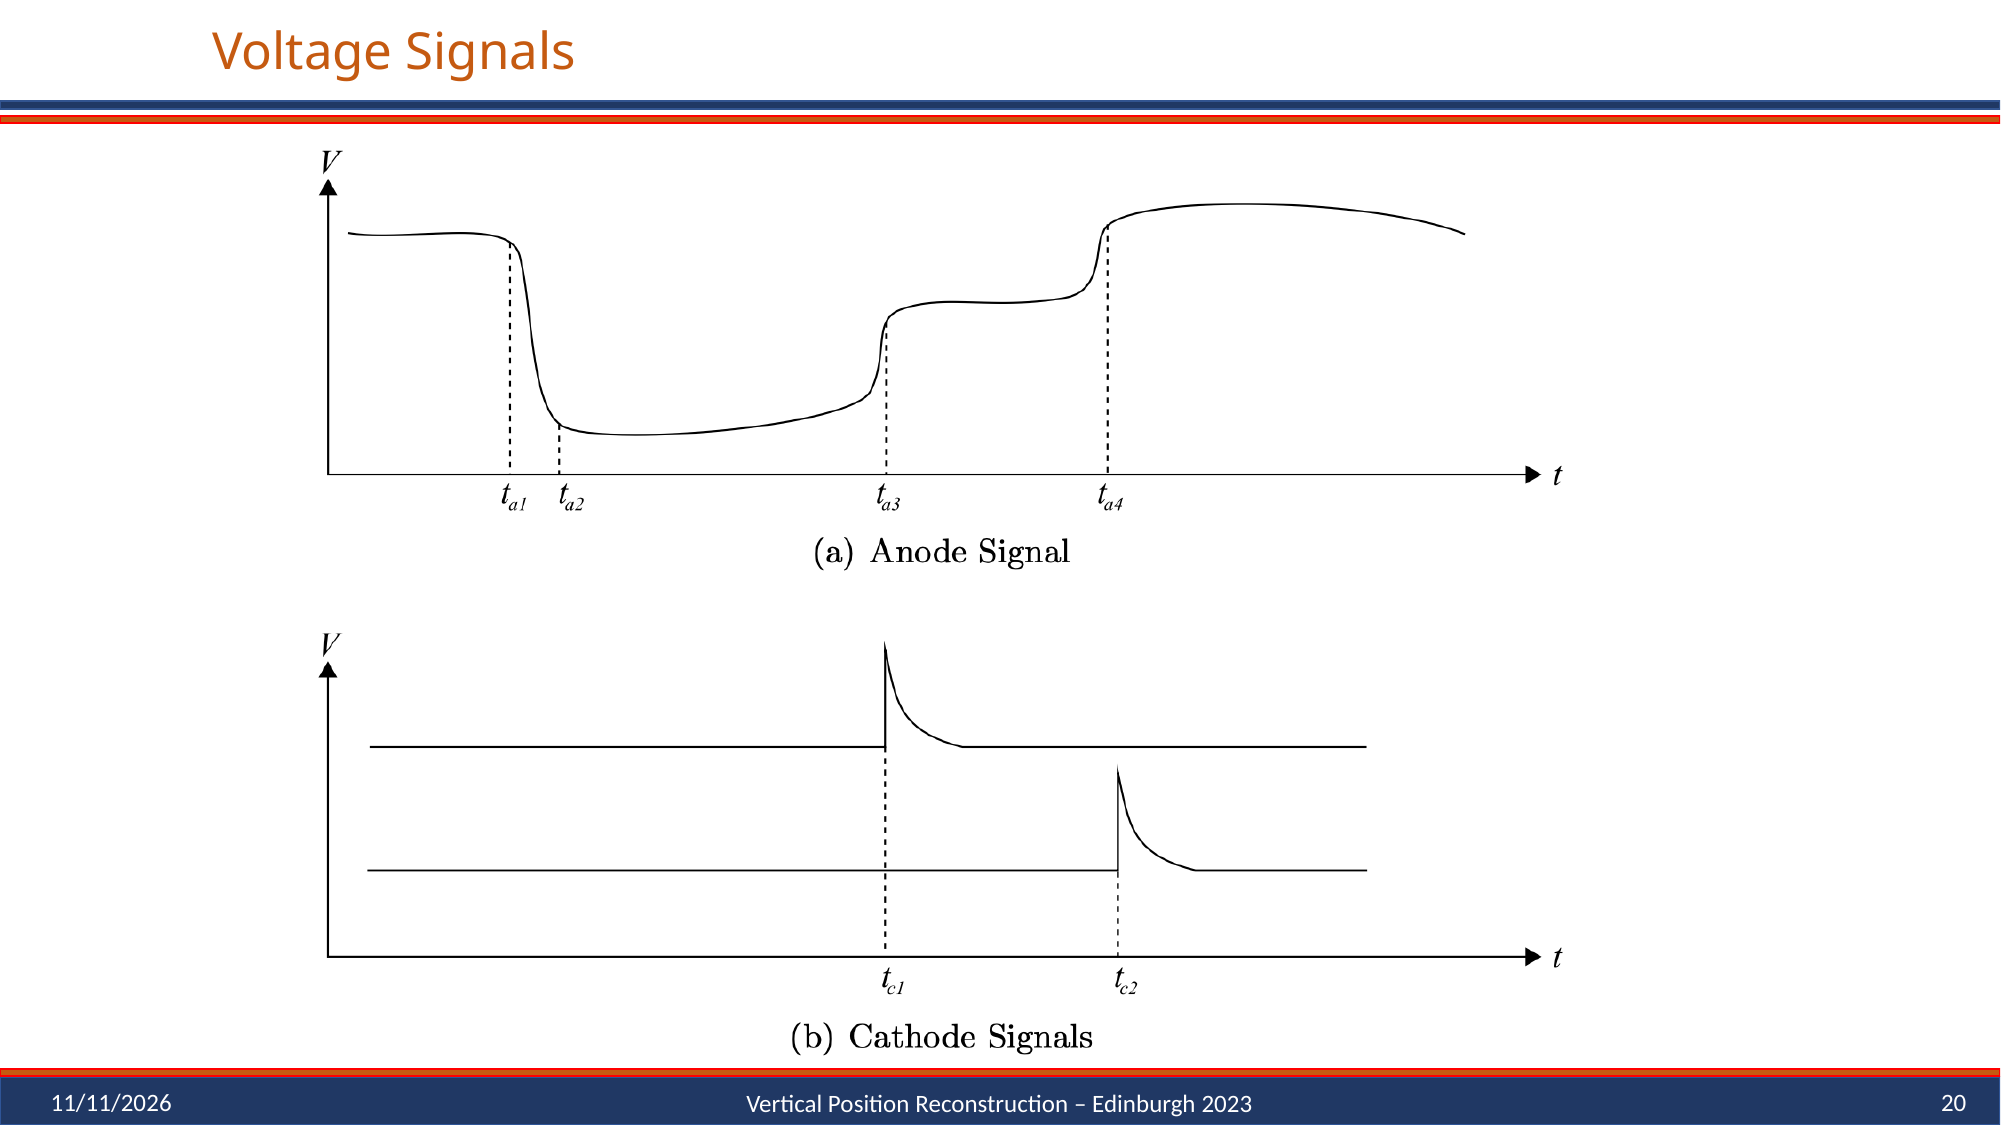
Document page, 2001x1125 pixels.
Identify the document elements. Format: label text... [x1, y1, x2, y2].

title Voltage Signals [197, 17, 1907, 89]
picture [157, 140, 1729, 1066]
footer Vertical Position Reconstruction – Edinburgh 2023 [662, 1072, 1338, 1125]
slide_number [35, 1071, 486, 1125]
slide_number 20 [1531, 1071, 1982, 1125]
